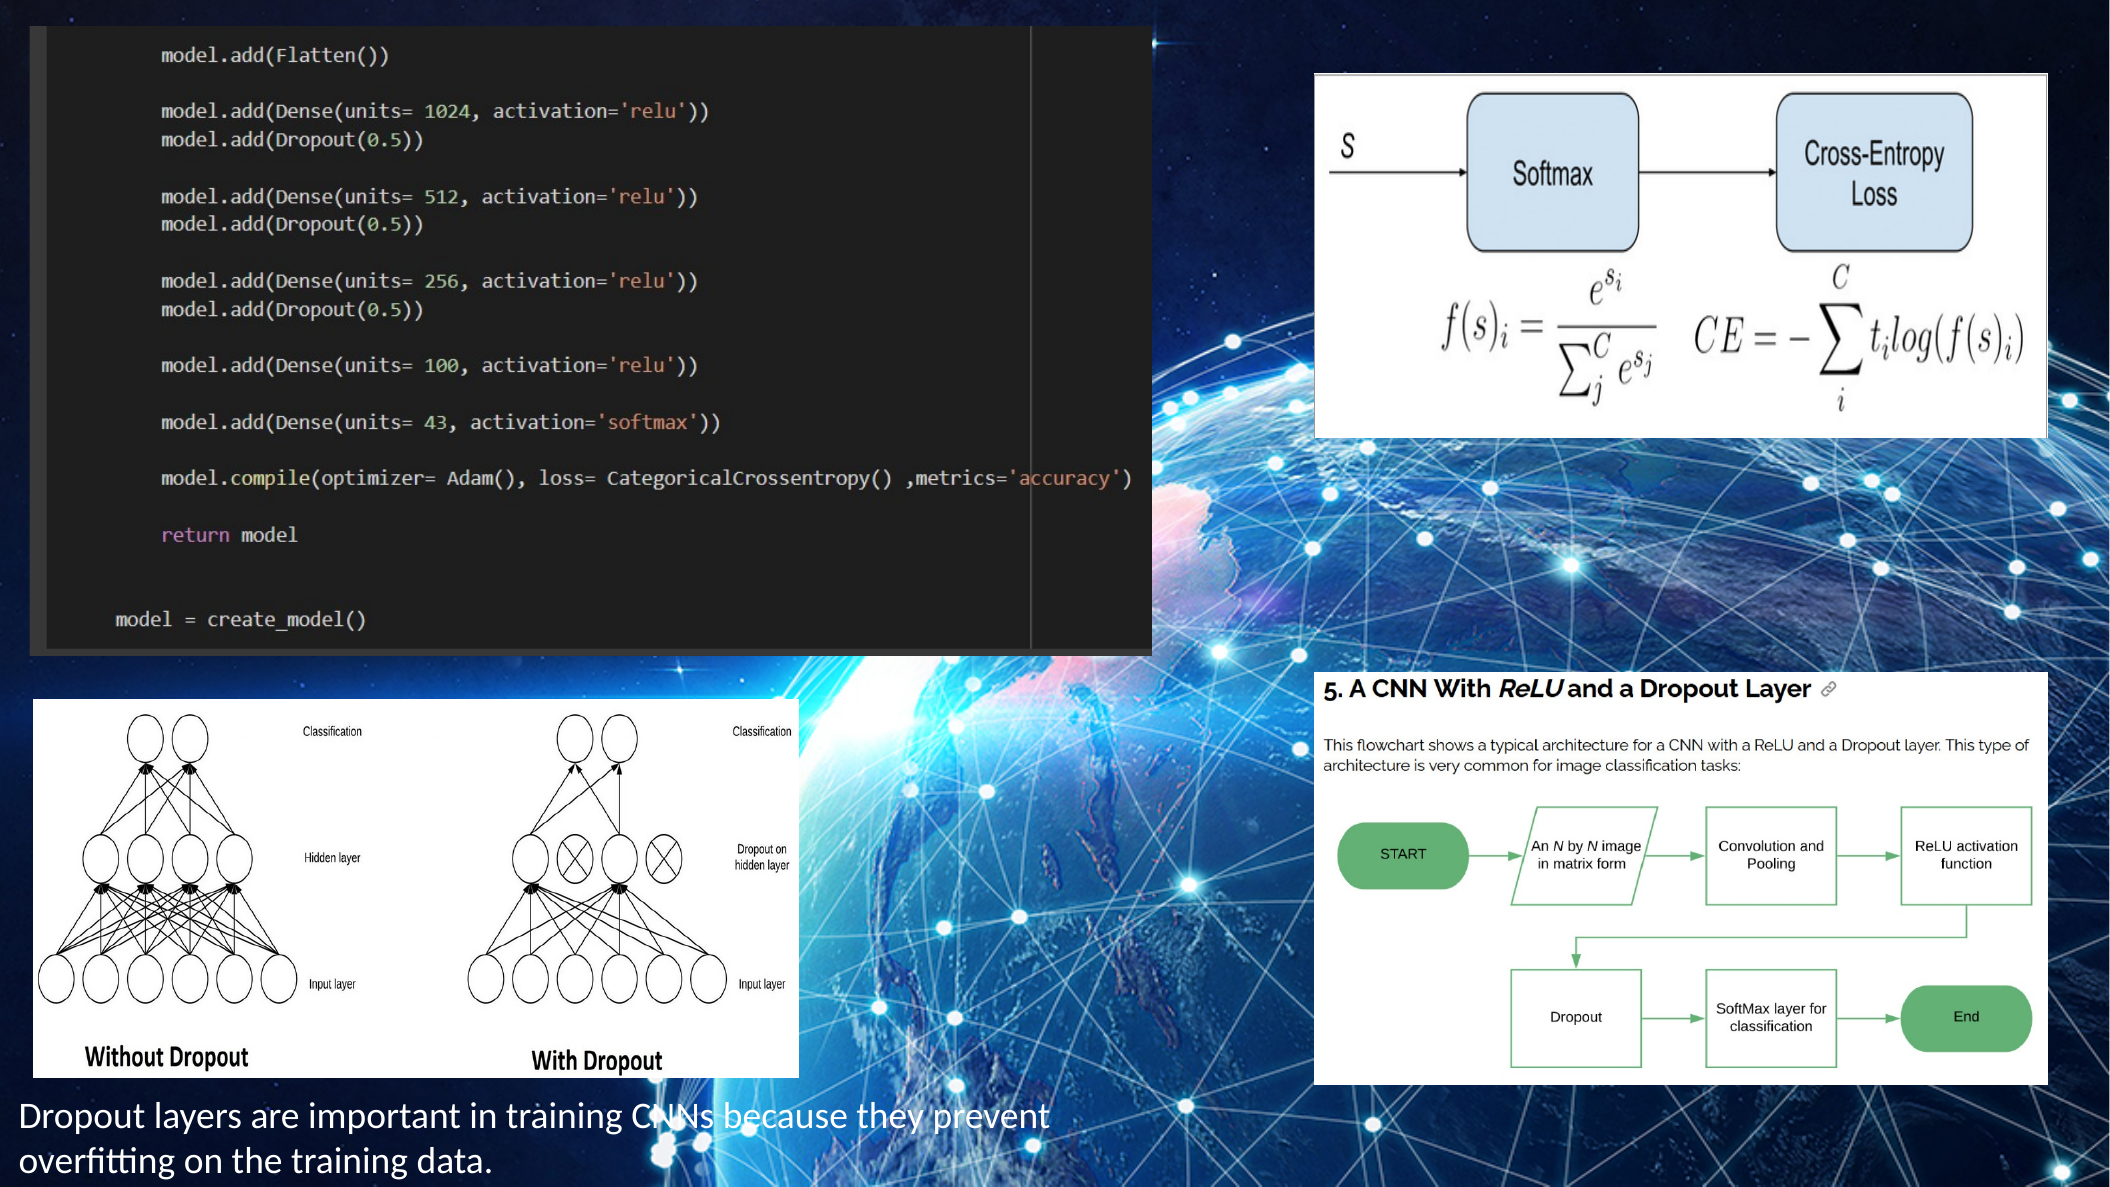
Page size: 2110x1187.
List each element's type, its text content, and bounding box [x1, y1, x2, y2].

picture [0, 0, 2110, 1187]
text_box Dropout layers are important in training CNNs because they prevent overfitting on the training data. [3, 1083, 1067, 1187]
